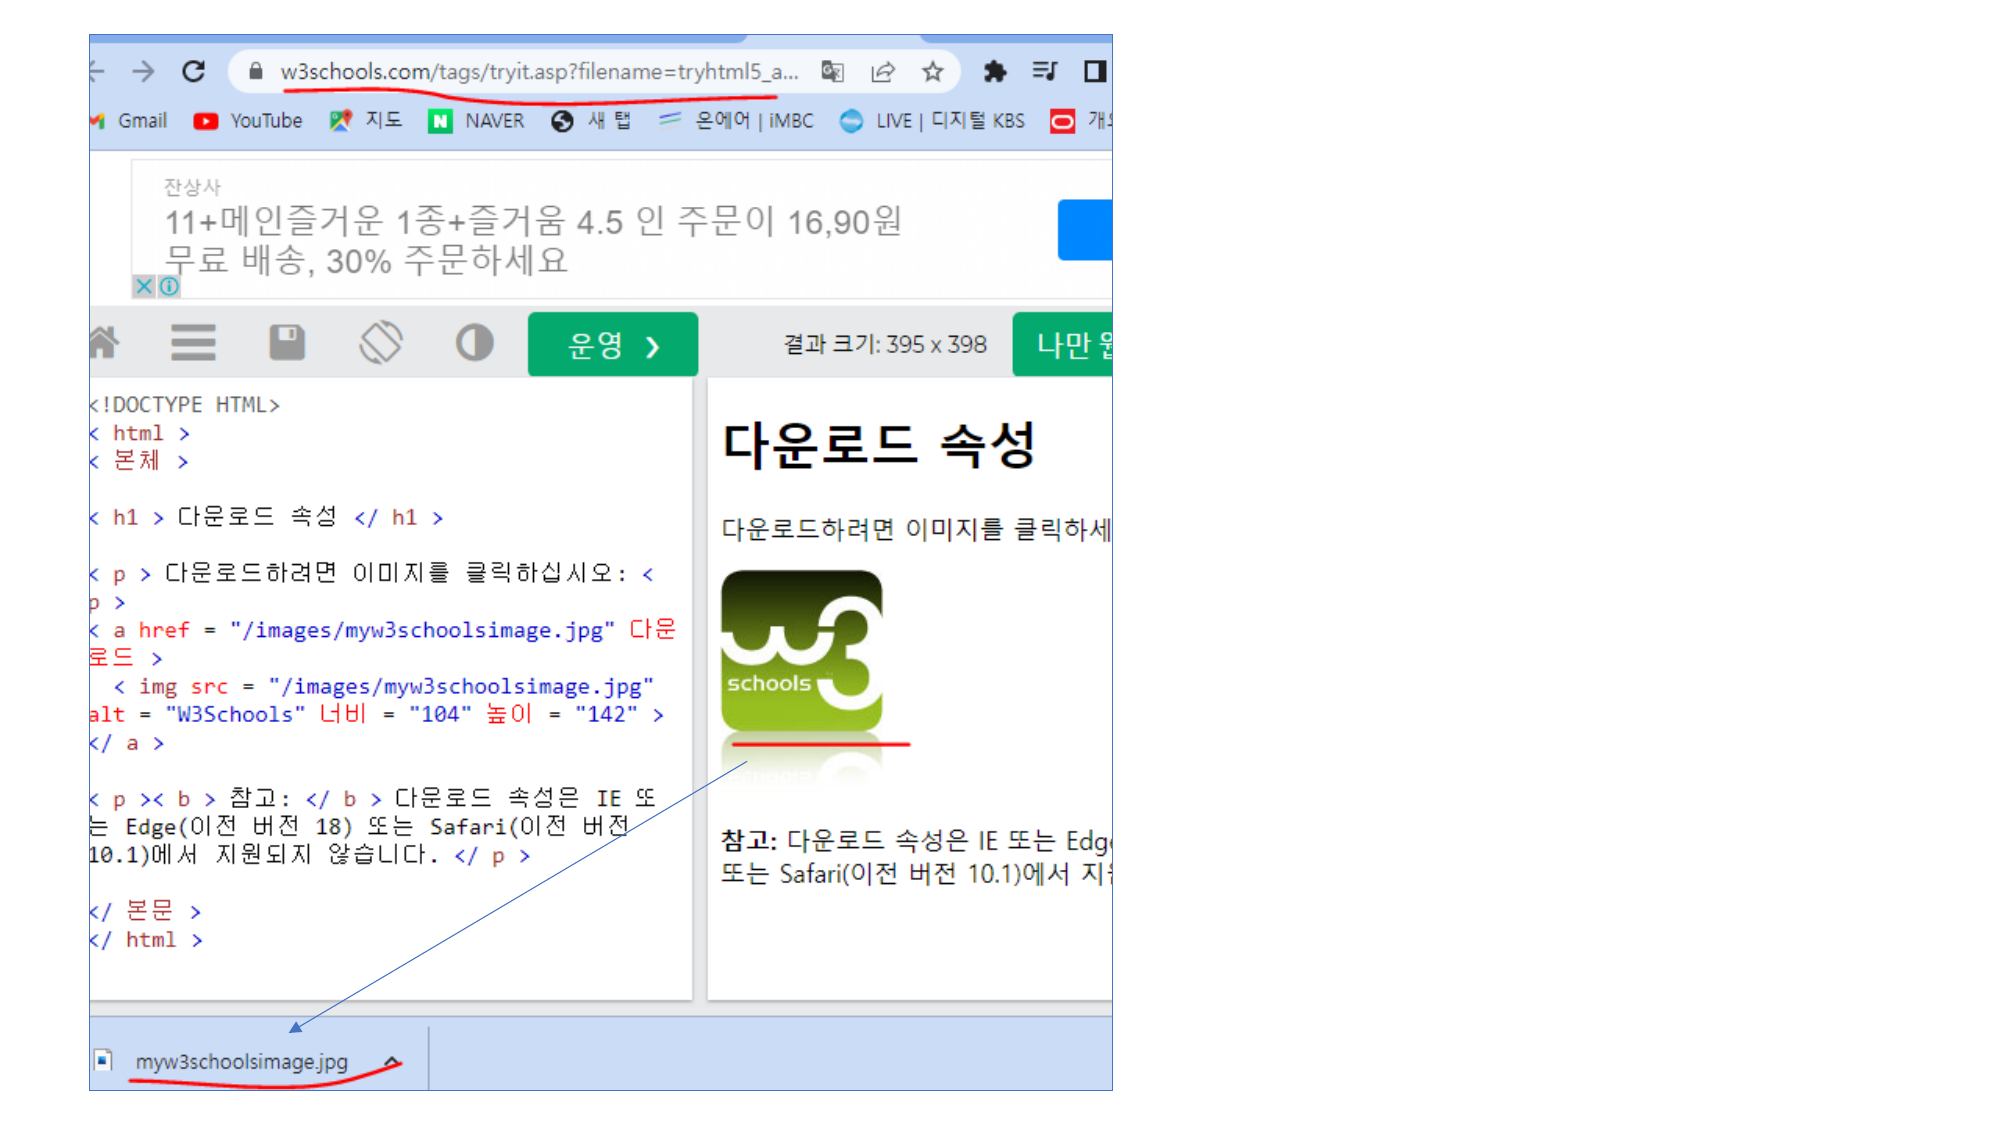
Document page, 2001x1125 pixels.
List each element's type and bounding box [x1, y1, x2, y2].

picture [89, 34, 1113, 1091]
text_box [288, 761, 748, 1034]
